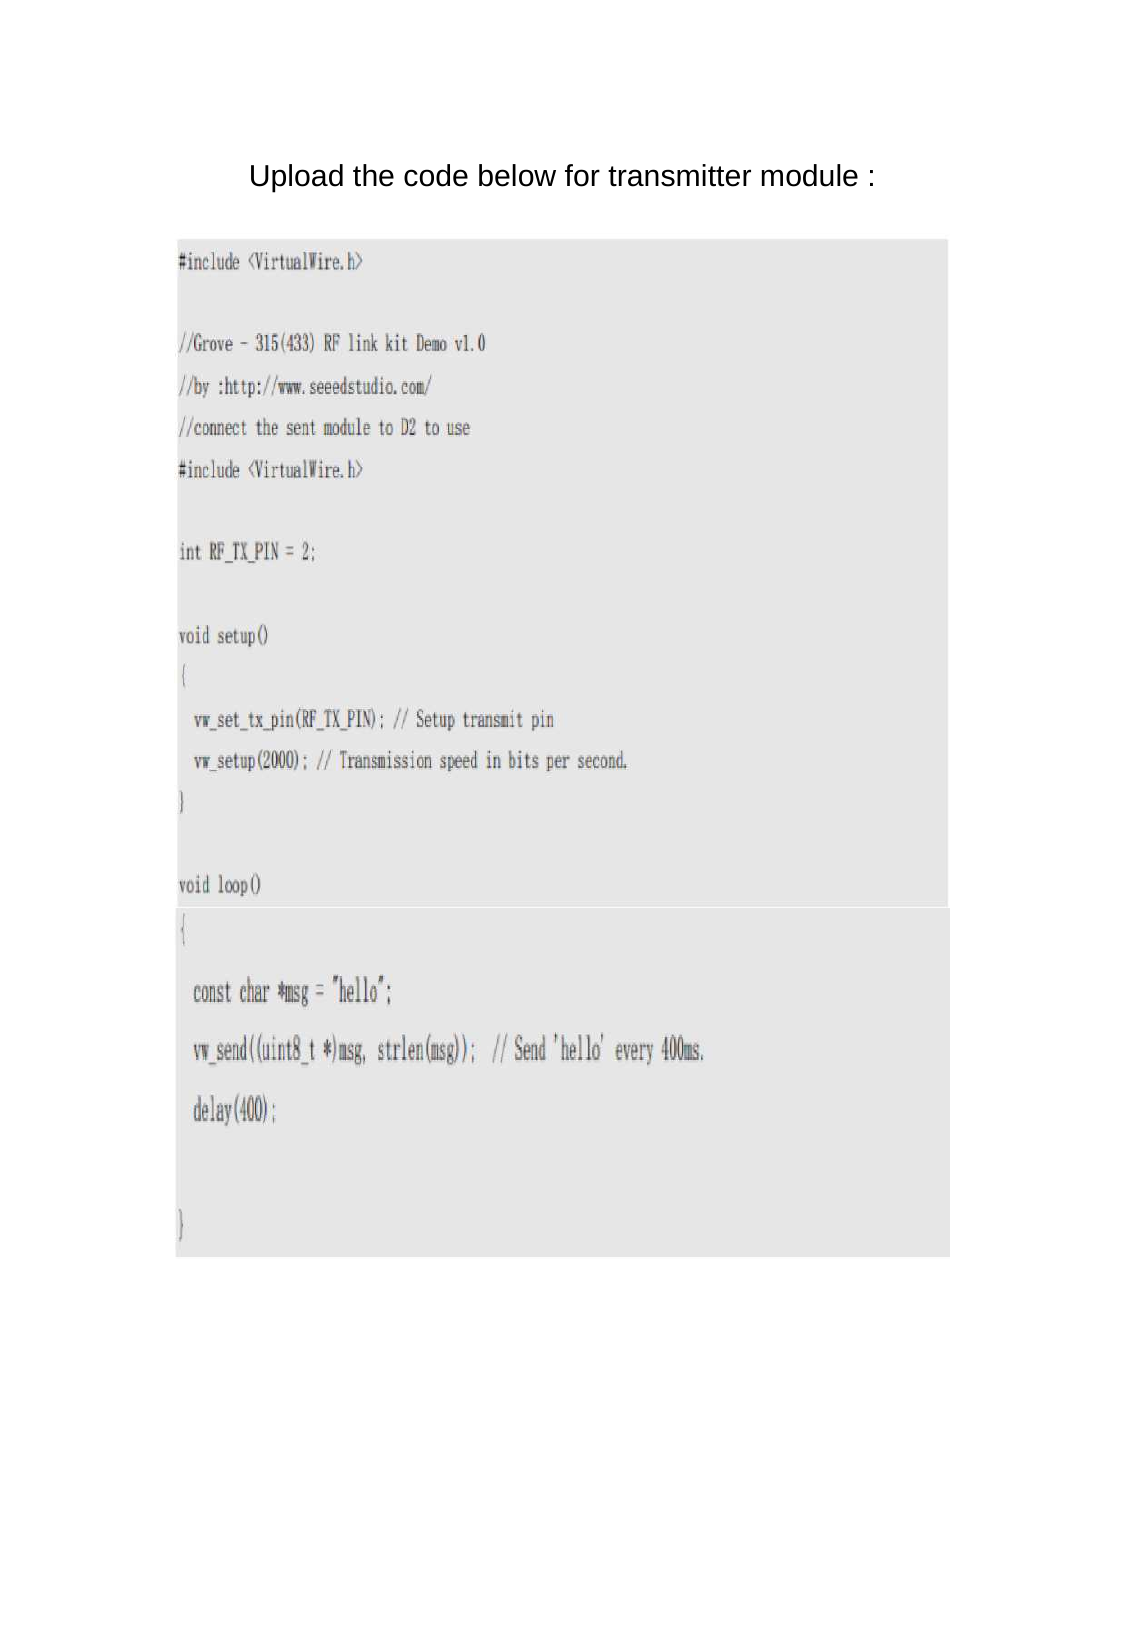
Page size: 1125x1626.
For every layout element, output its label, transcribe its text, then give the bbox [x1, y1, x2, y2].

text_box Upload the code below for transmitter module : [248, 156, 876, 190]
picture [174, 232, 950, 1259]
